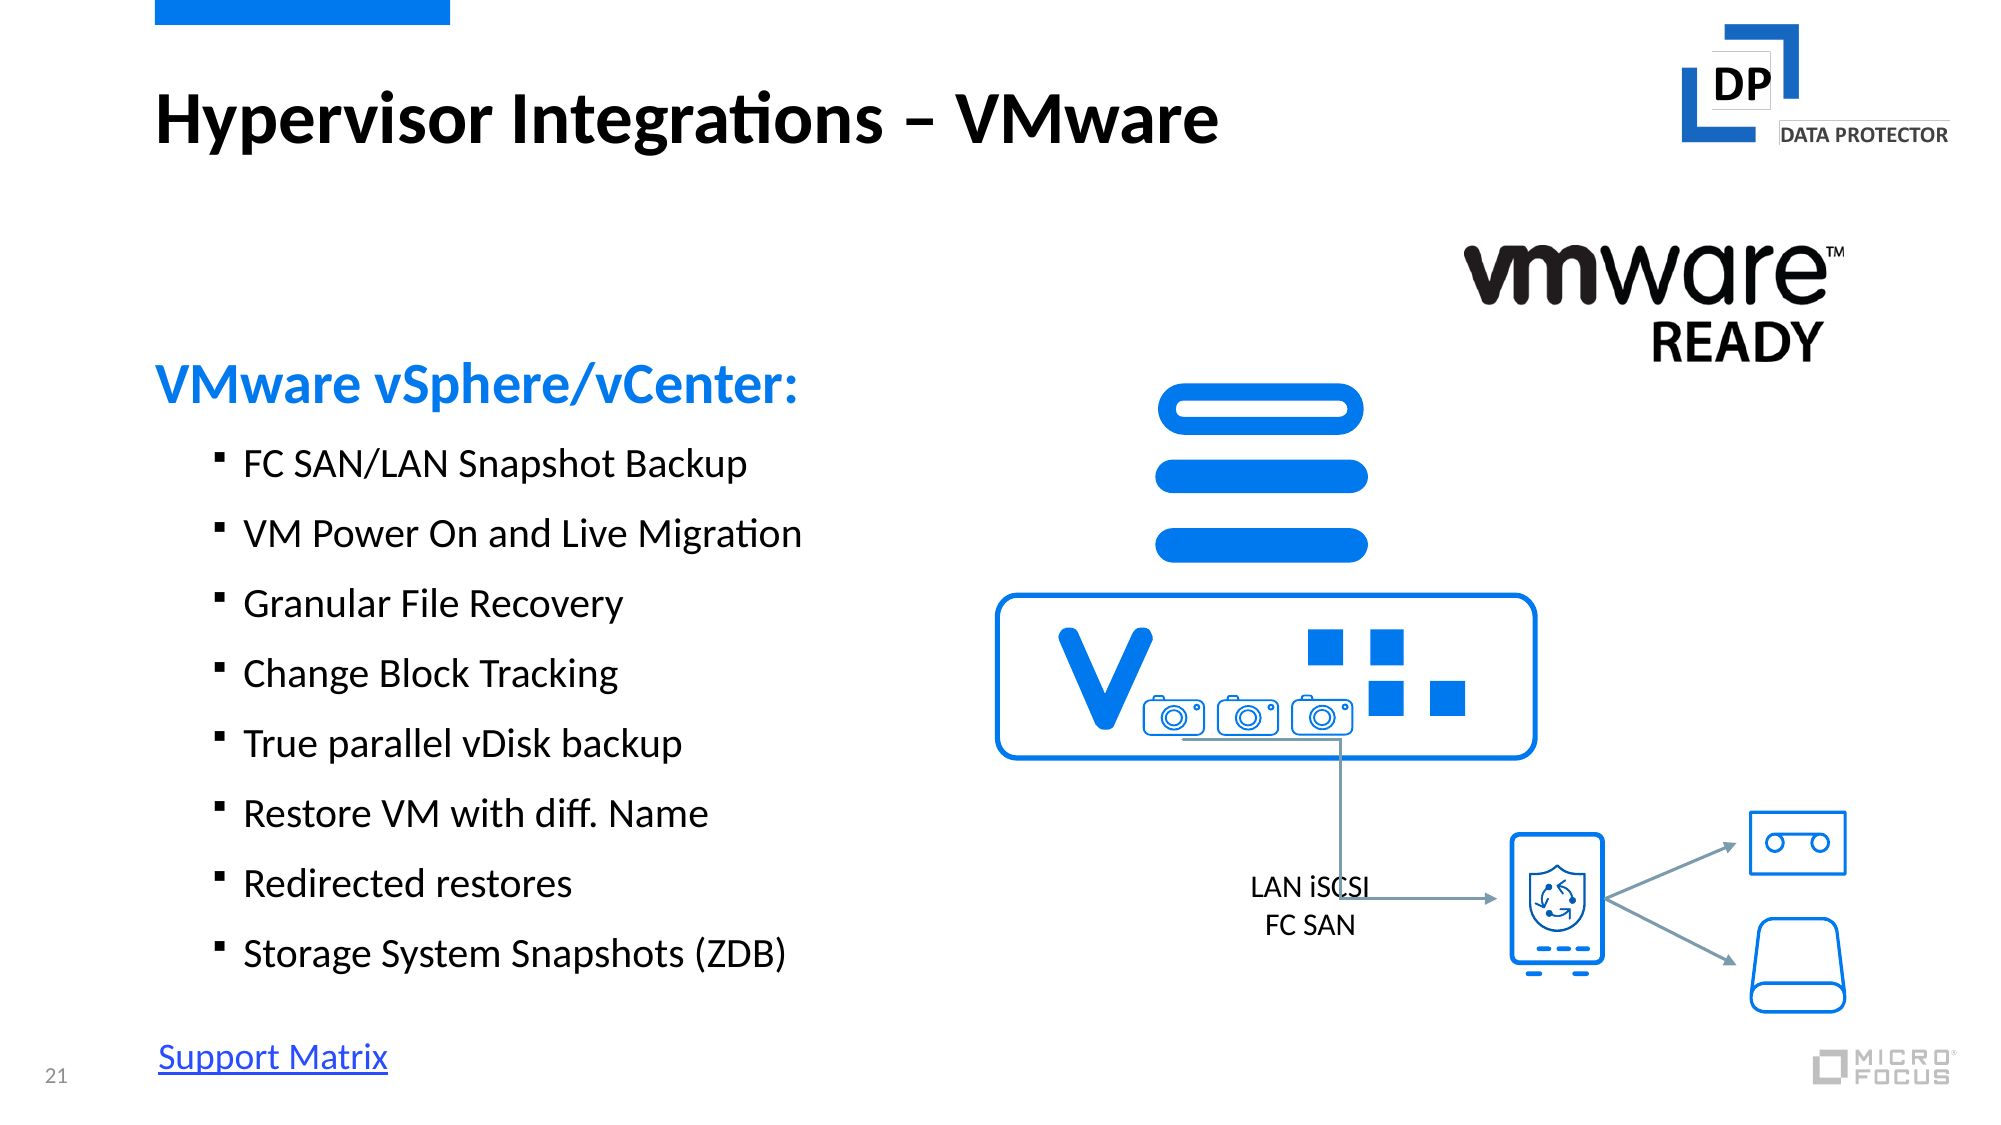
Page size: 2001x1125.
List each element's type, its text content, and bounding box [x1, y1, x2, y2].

text_box [1308, 629, 1344, 666]
picture [1464, 245, 1844, 362]
text_box [1155, 459, 1368, 494]
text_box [1529, 864, 1586, 933]
text_box [1155, 528, 1368, 563]
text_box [1142, 694, 1206, 736]
text_box [1158, 383, 1364, 435]
text_box [997, 595, 1536, 759]
text_box [1749, 917, 1847, 1014]
text_box [1430, 680, 1466, 716]
list VMware vSphere/vCenter: FC SAN/LAN Snapshot Backup VM Power On and Live Migration Granular File Recovery Change Block Tracking True parallel vDisk backup Restore VM with diff. Name Redirected restores Storage System Snapshots (ZDB) [155, 299, 1847, 1030]
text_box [1291, 694, 1354, 736]
title Hypervisor Integrations – VMware [155, 70, 1847, 249]
text_box Support Matrix [143, 1029, 404, 1086]
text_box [1216, 694, 1280, 736]
text_box [1370, 629, 1404, 666]
text_box LAN iSCSI FC SAN [1235, 899, 1386, 942]
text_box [1183, 739, 1498, 899]
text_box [1605, 842, 1737, 898]
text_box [1509, 832, 1606, 977]
text_box [1368, 680, 1404, 716]
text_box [1605, 898, 1737, 966]
text_box [1058, 627, 1153, 730]
slide_number 21 [30, 1051, 90, 1097]
picture [1681, 24, 1950, 145]
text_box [1749, 810, 1847, 876]
